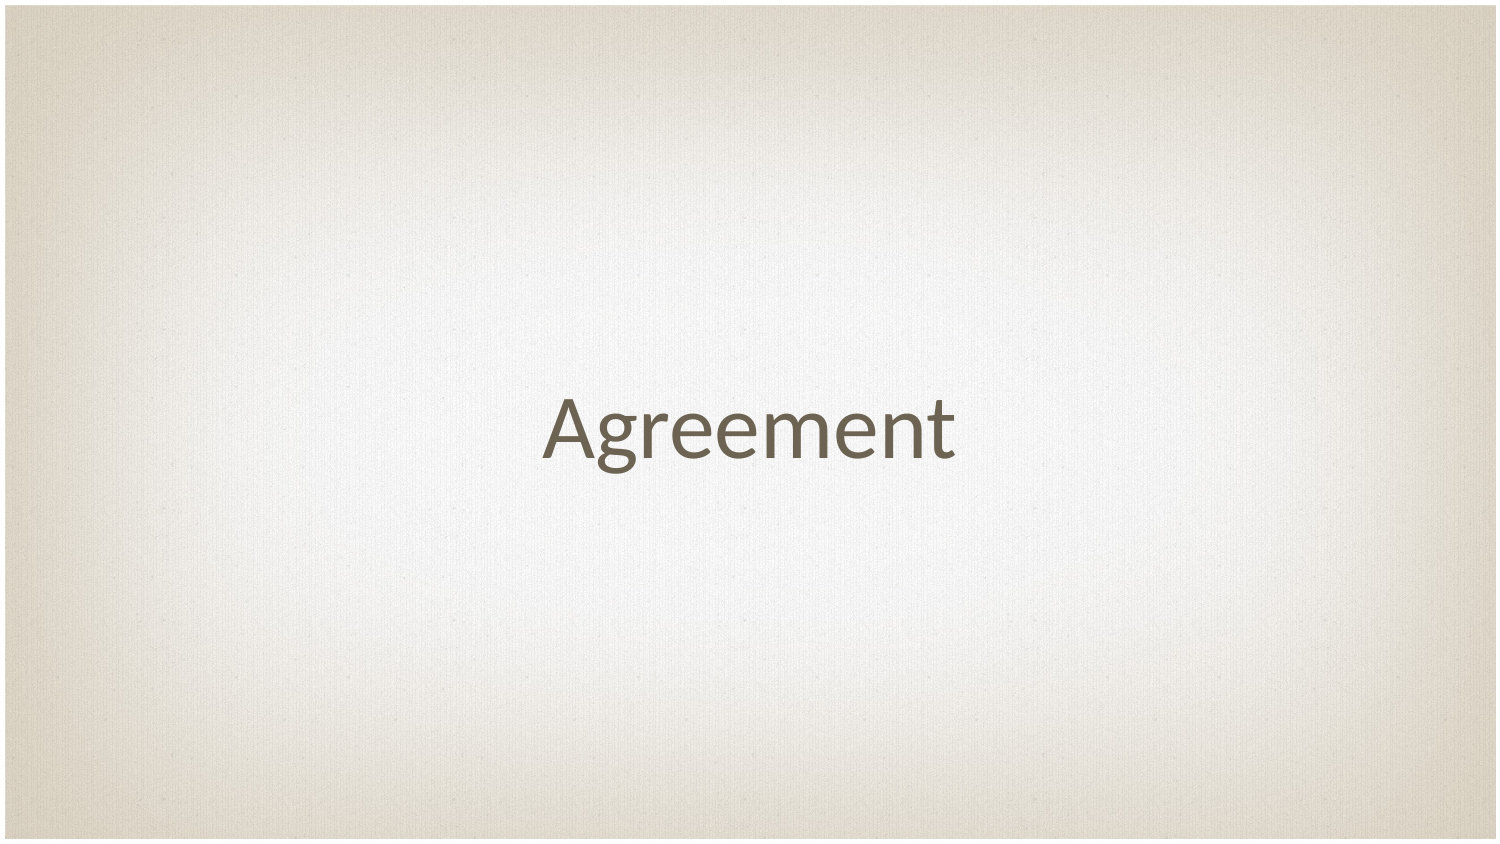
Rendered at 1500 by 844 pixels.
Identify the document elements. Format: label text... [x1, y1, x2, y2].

title Agreement [75, 351, 1425, 493]
picture [0, 0, 1500, 844]
